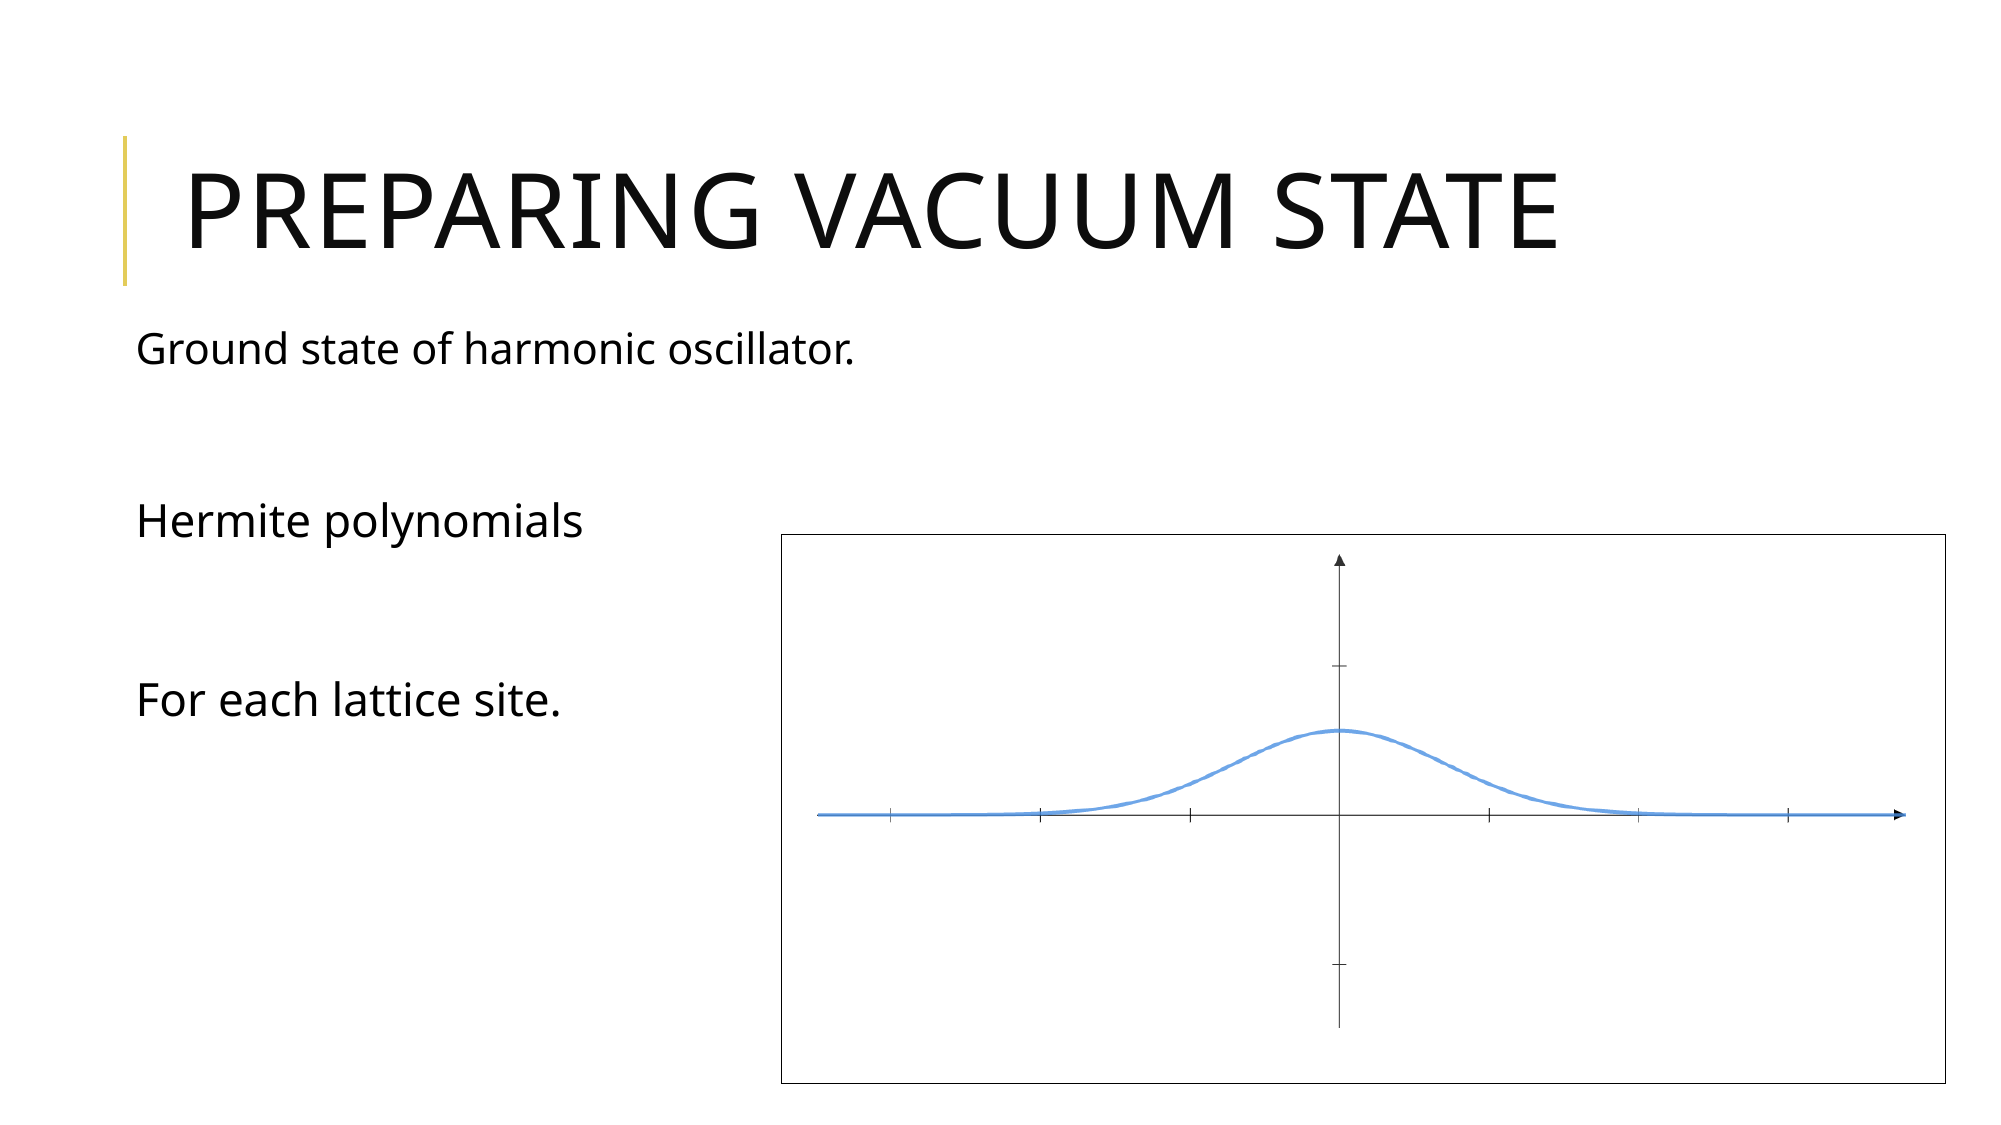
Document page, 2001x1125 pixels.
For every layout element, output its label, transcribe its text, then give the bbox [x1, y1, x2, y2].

text_box For each lattice site. [120, 663, 611, 734]
picture [781, 534, 1946, 1084]
text_box Ground state of harmonic oscillator. [120, 320, 875, 394]
title Preparing vacuum state [168, 96, 1763, 342]
